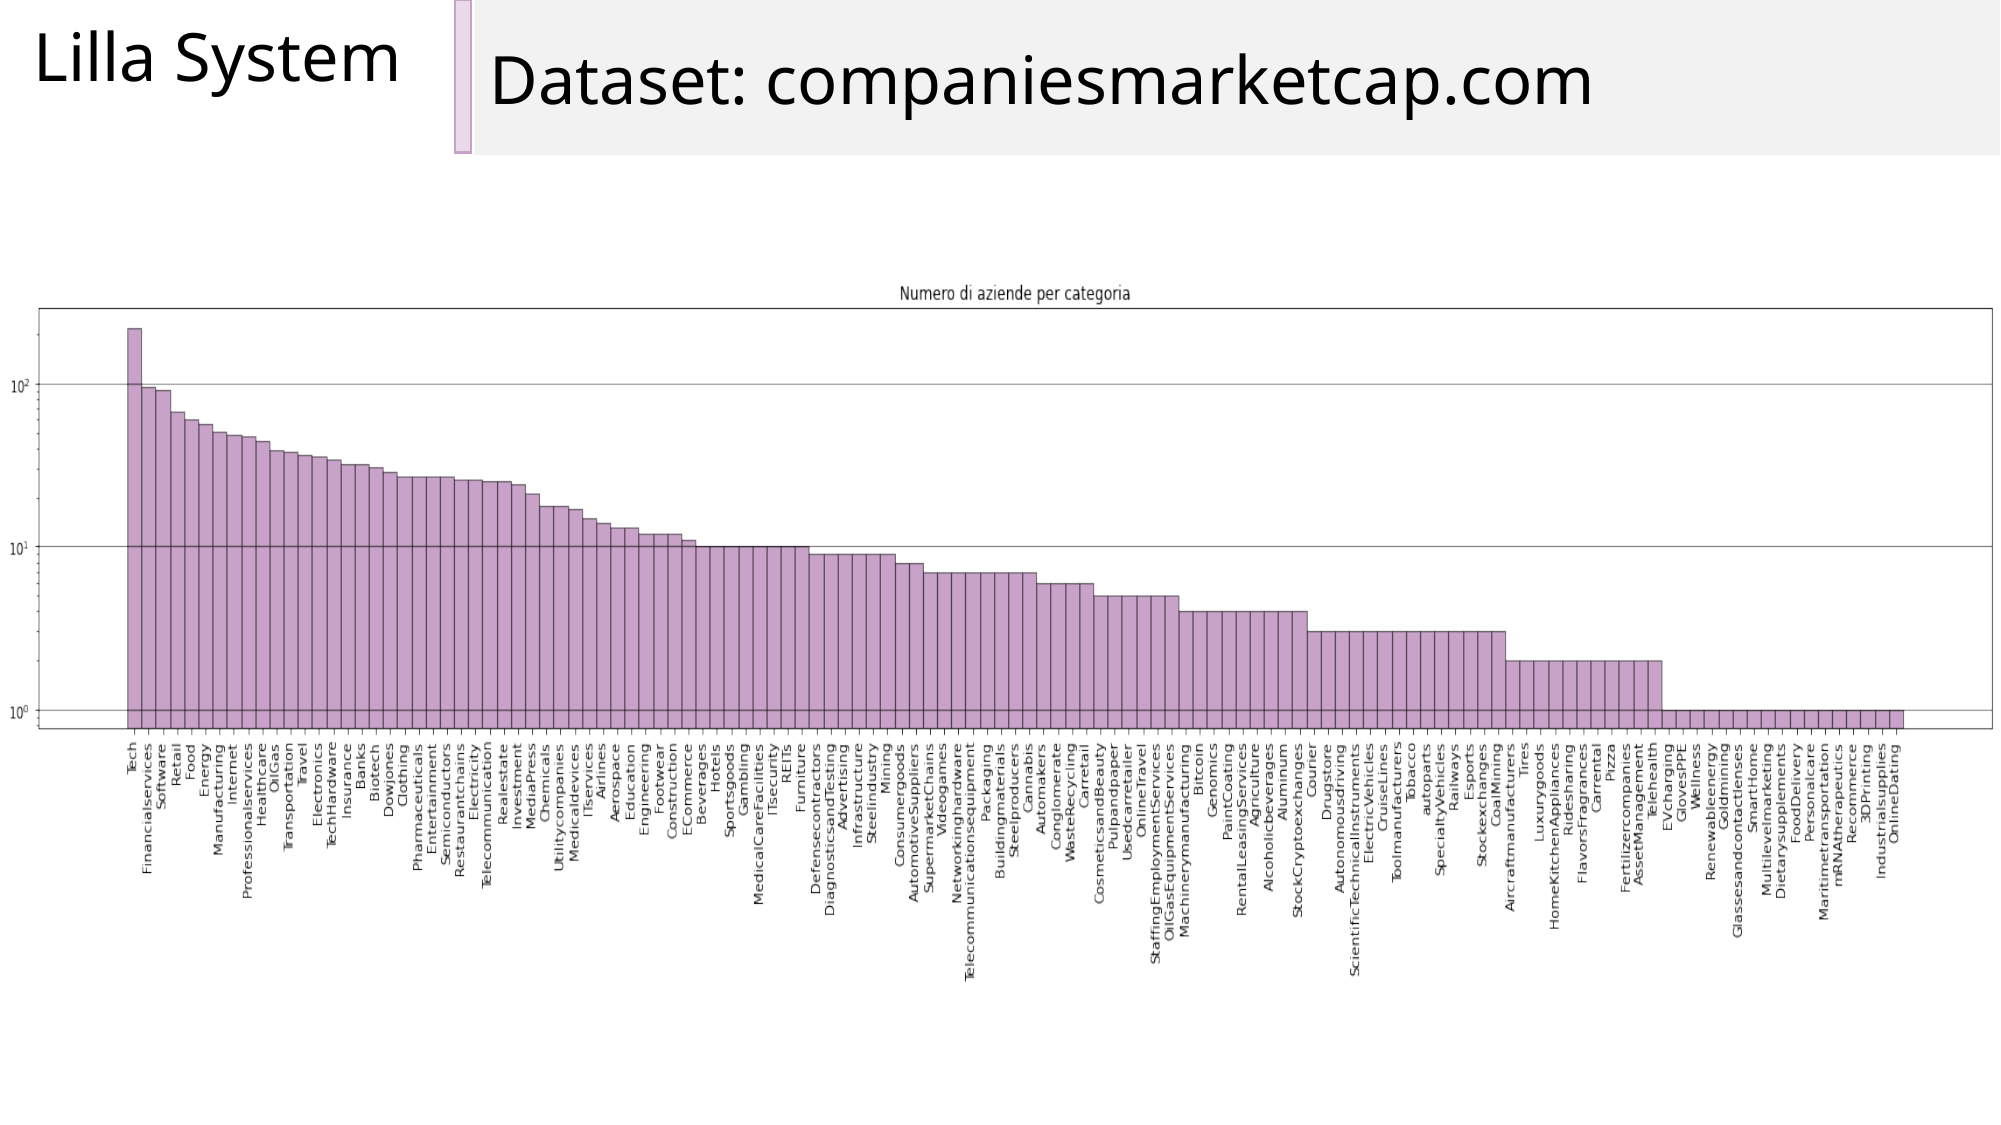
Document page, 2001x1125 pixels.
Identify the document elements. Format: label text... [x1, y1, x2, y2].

text_box Dataset: companiesmarketcap.com [474, 0, 2000, 156]
picture [0, 274, 2000, 991]
text_box [454, 0, 472, 154]
text_box Lilla System [18, 7, 454, 102]
